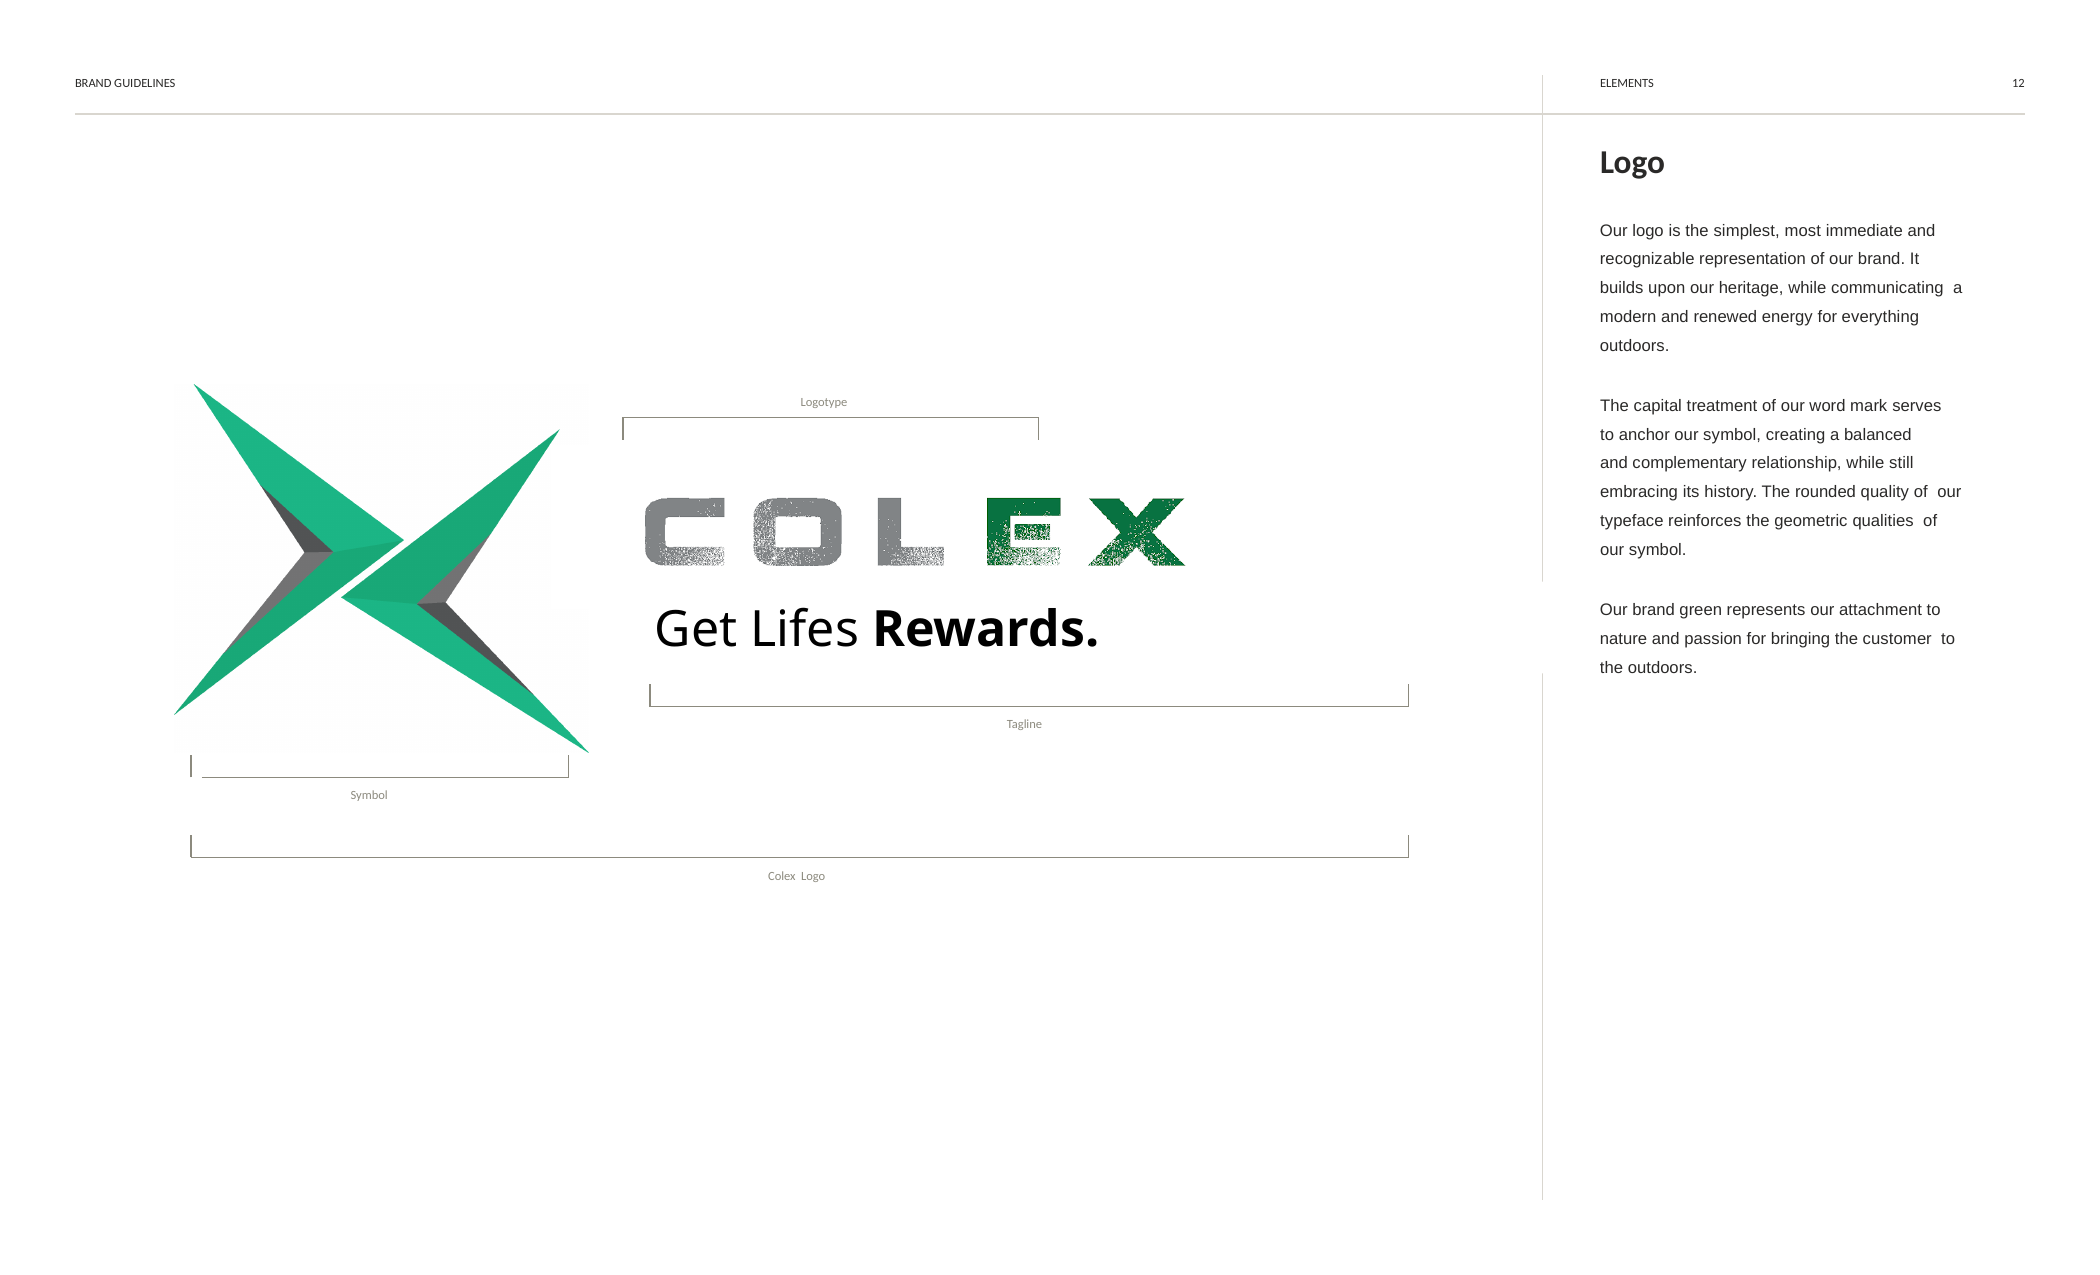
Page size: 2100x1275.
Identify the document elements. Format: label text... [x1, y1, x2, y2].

text_box Get Lifes Rewards. [639, 581, 1580, 674]
text_box The capital treatment of our word mark serves to anchor our symbol, creating a balanced and complementary relationship, while still embracing its history. The rounded quality of our typeface reinforces the geometric qualities of our symbol. [1598, 383, 1965, 563]
text_box Our logo is the simplest, most immediate and recognizable representation of our brand. It builds upon our heritage, while communicating a modern and renewed energy for everything outdoors. [1598, 208, 1969, 359]
text_box Our brand green represents our attachment to nature and passion for bringing the customer to the outdoors. [1598, 587, 1967, 680]
text_box Colex Logo [766, 865, 834, 885]
text_box Symbol [348, 784, 401, 805]
text_box Logo [1598, 138, 1684, 183]
text_box 12 [2010, 72, 2028, 92]
text_box Logotype [798, 392, 863, 412]
text_box ELEMENTS [1598, 72, 1677, 92]
picture [173, 384, 1278, 753]
text_box Tagline [1004, 714, 1054, 734]
text_box BRAND GUIDELINES [72, 72, 217, 92]
